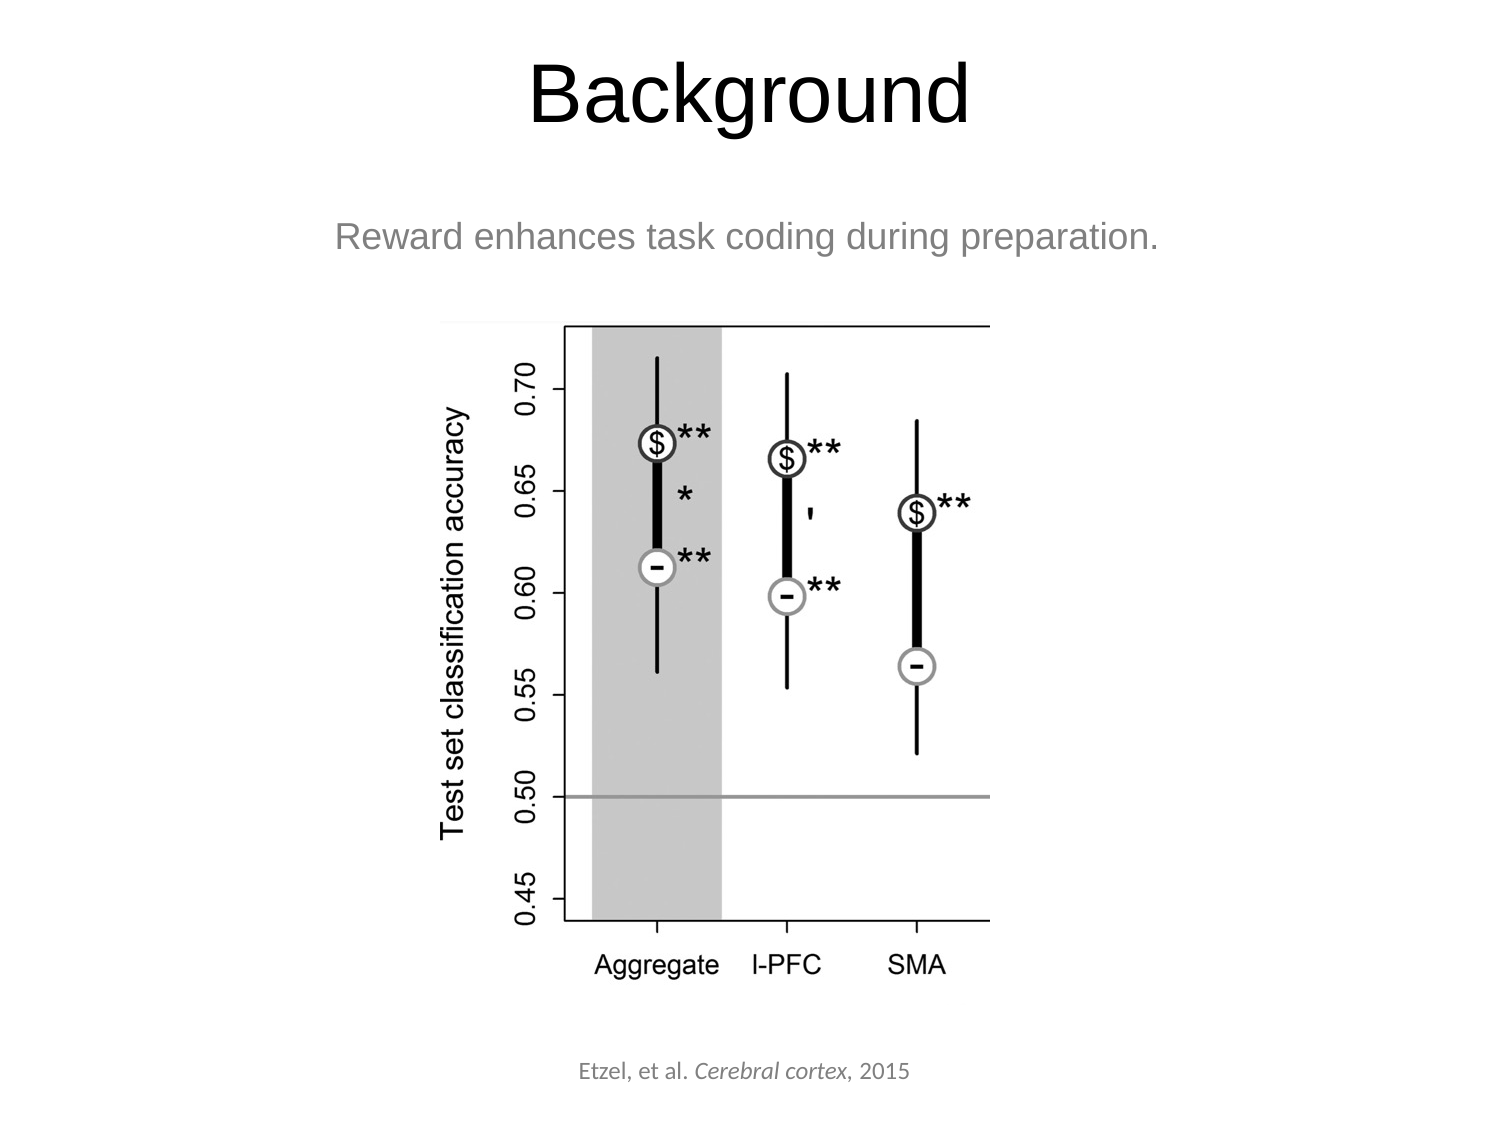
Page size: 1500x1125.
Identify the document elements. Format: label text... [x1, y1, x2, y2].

text_box Etzel, et al. Cerebral cortex, 2015 [564, 1047, 936, 1092]
text_box Reward enhances task coding during preparation. [319, 204, 1181, 265]
picture [440, 321, 990, 1005]
text_box Background [512, 32, 987, 147]
